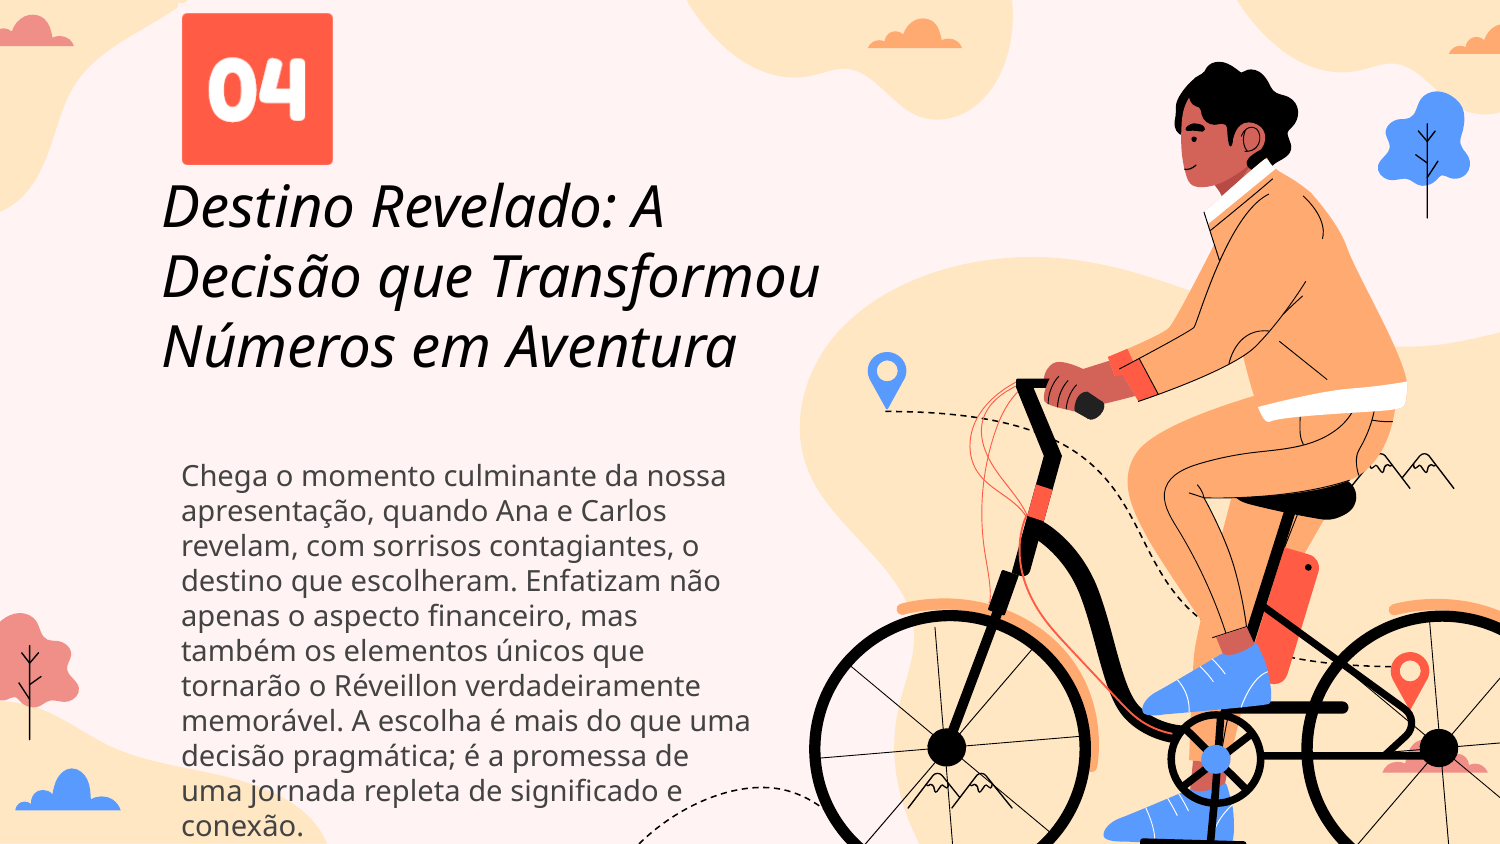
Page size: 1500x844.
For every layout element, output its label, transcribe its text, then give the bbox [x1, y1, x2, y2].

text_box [808, 61, 1500, 844]
title Destino Revelado: A Decisão que Transformou Números em Aventura [146, 154, 803, 344]
list Chega o momento culminante da nossa apresentação, quando Ana e Carlos revelam, com sorrisos contagiantes, o destino que escolheram. Enfatizam não apenas o aspecto financeiro, mas também os elementos únicos que tornarão o Réveillon verdadeiramente memorável. A escolha é mais do que uma decisão pragmática; é a promessa de uma jornada repleta de significado e conexão. [166, 442, 773, 768]
picture [178, 3, 340, 168]
